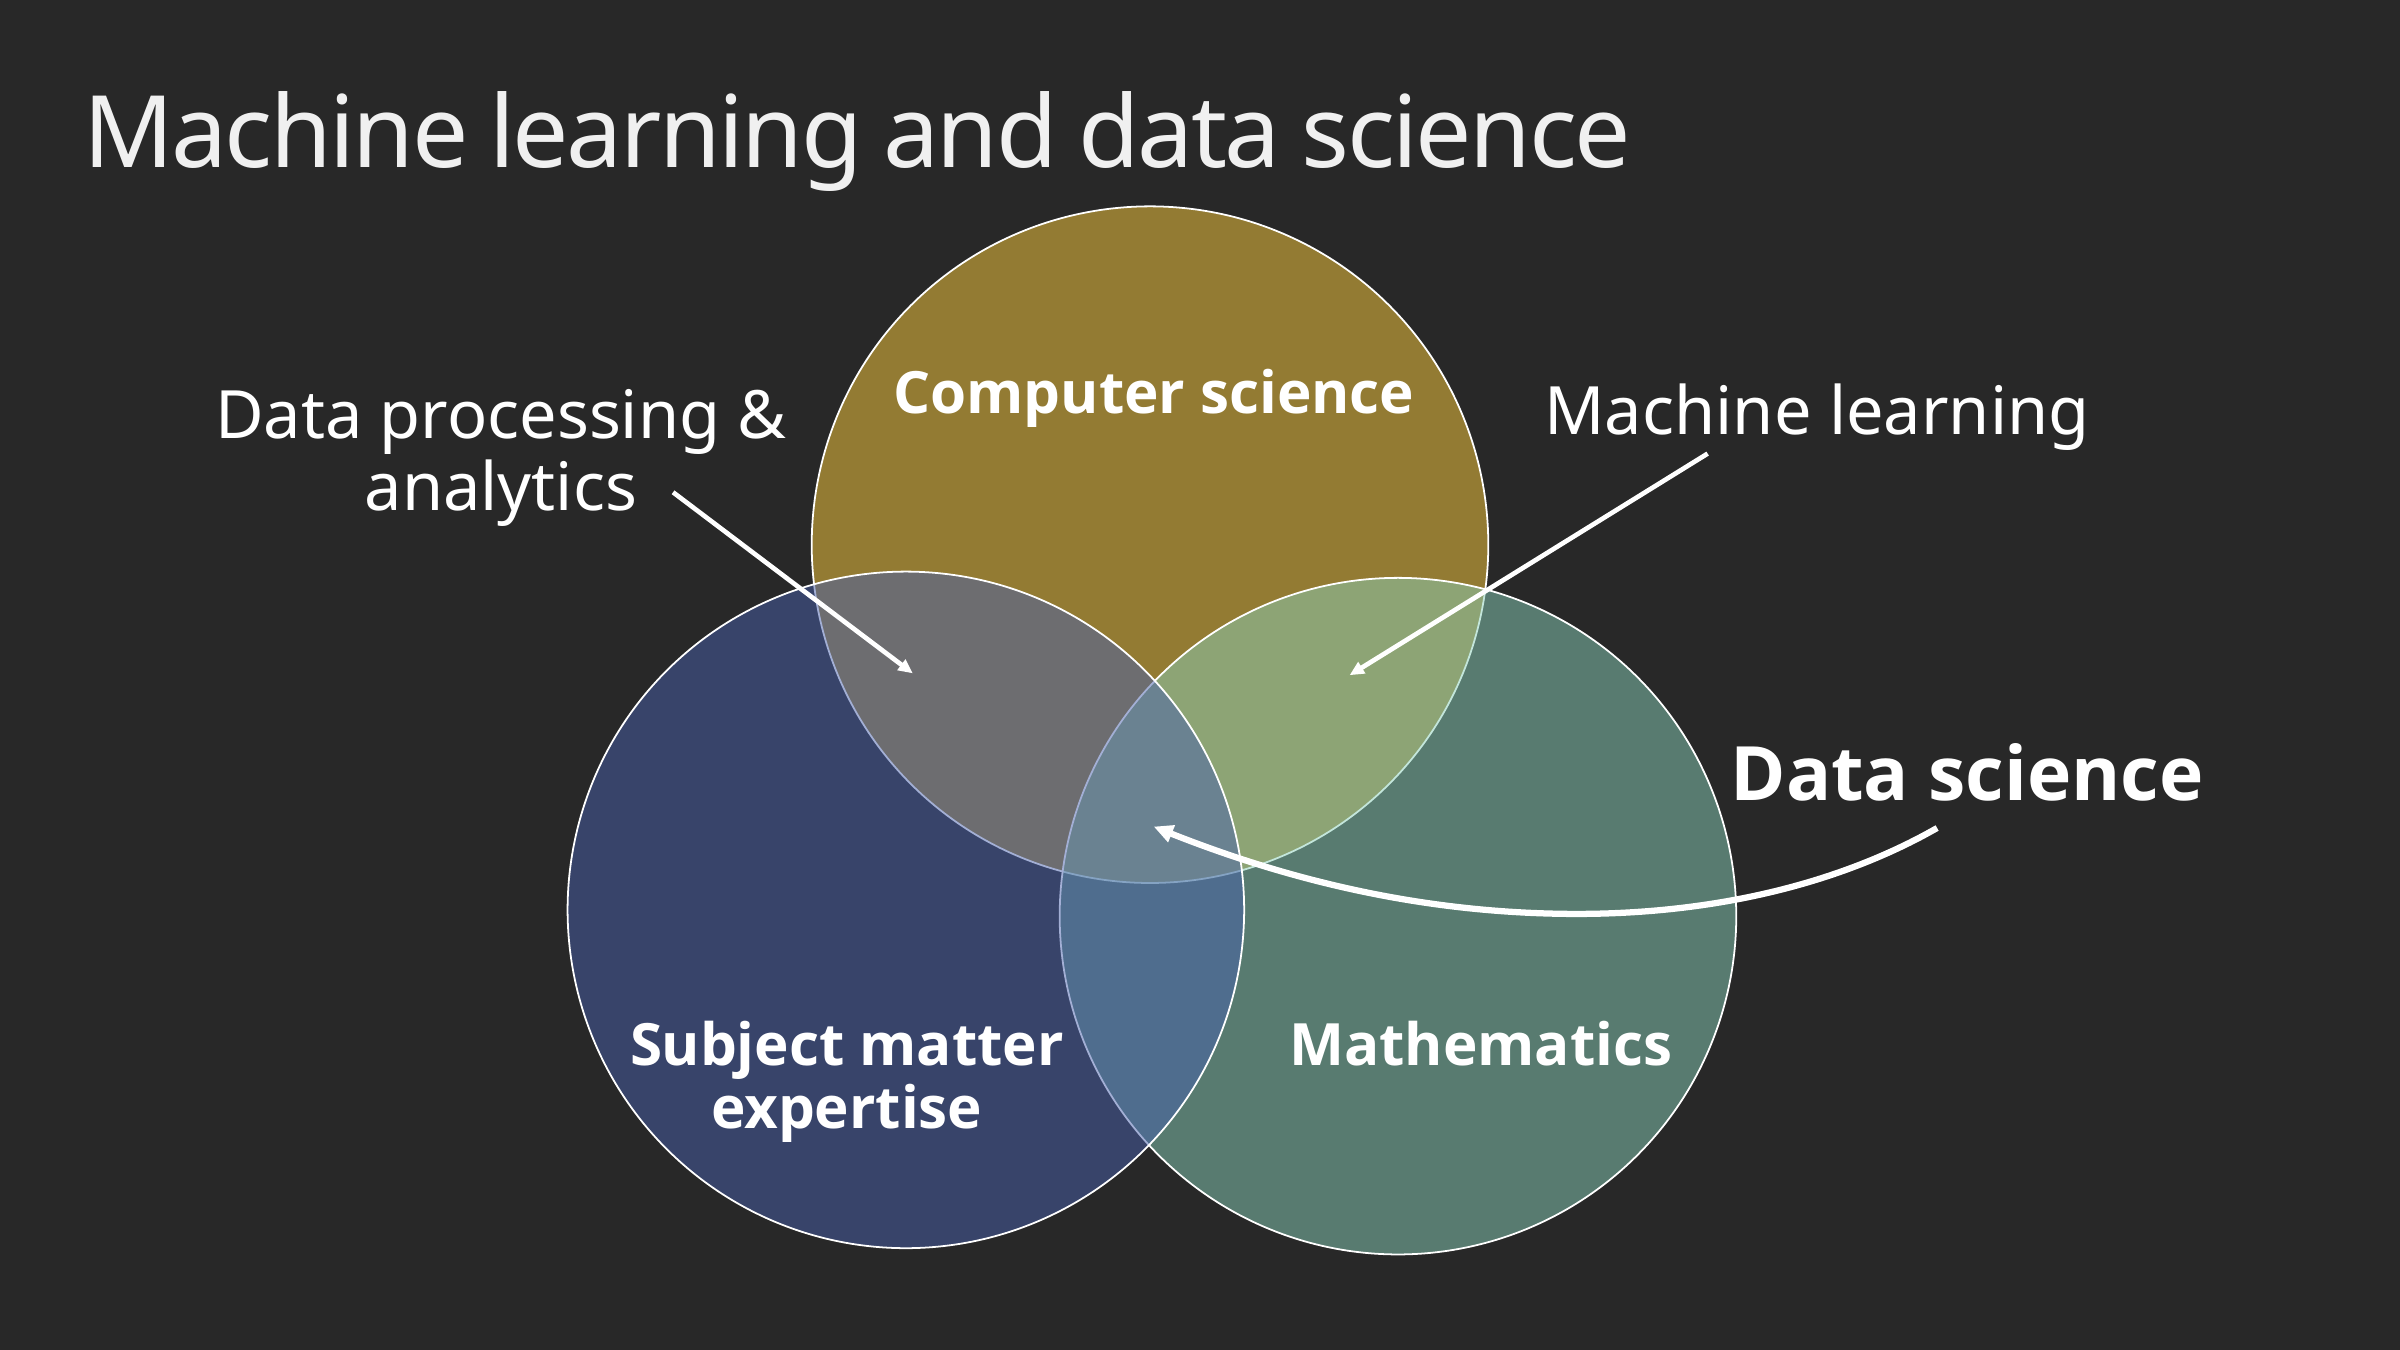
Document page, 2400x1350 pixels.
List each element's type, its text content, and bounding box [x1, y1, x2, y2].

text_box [672, 491, 913, 674]
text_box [1349, 453, 1708, 676]
title Machine learning and data science [53, 56, 2347, 235]
text_box Data science [2162, 711, 2234, 841]
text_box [138, 191, 2162, 1321]
